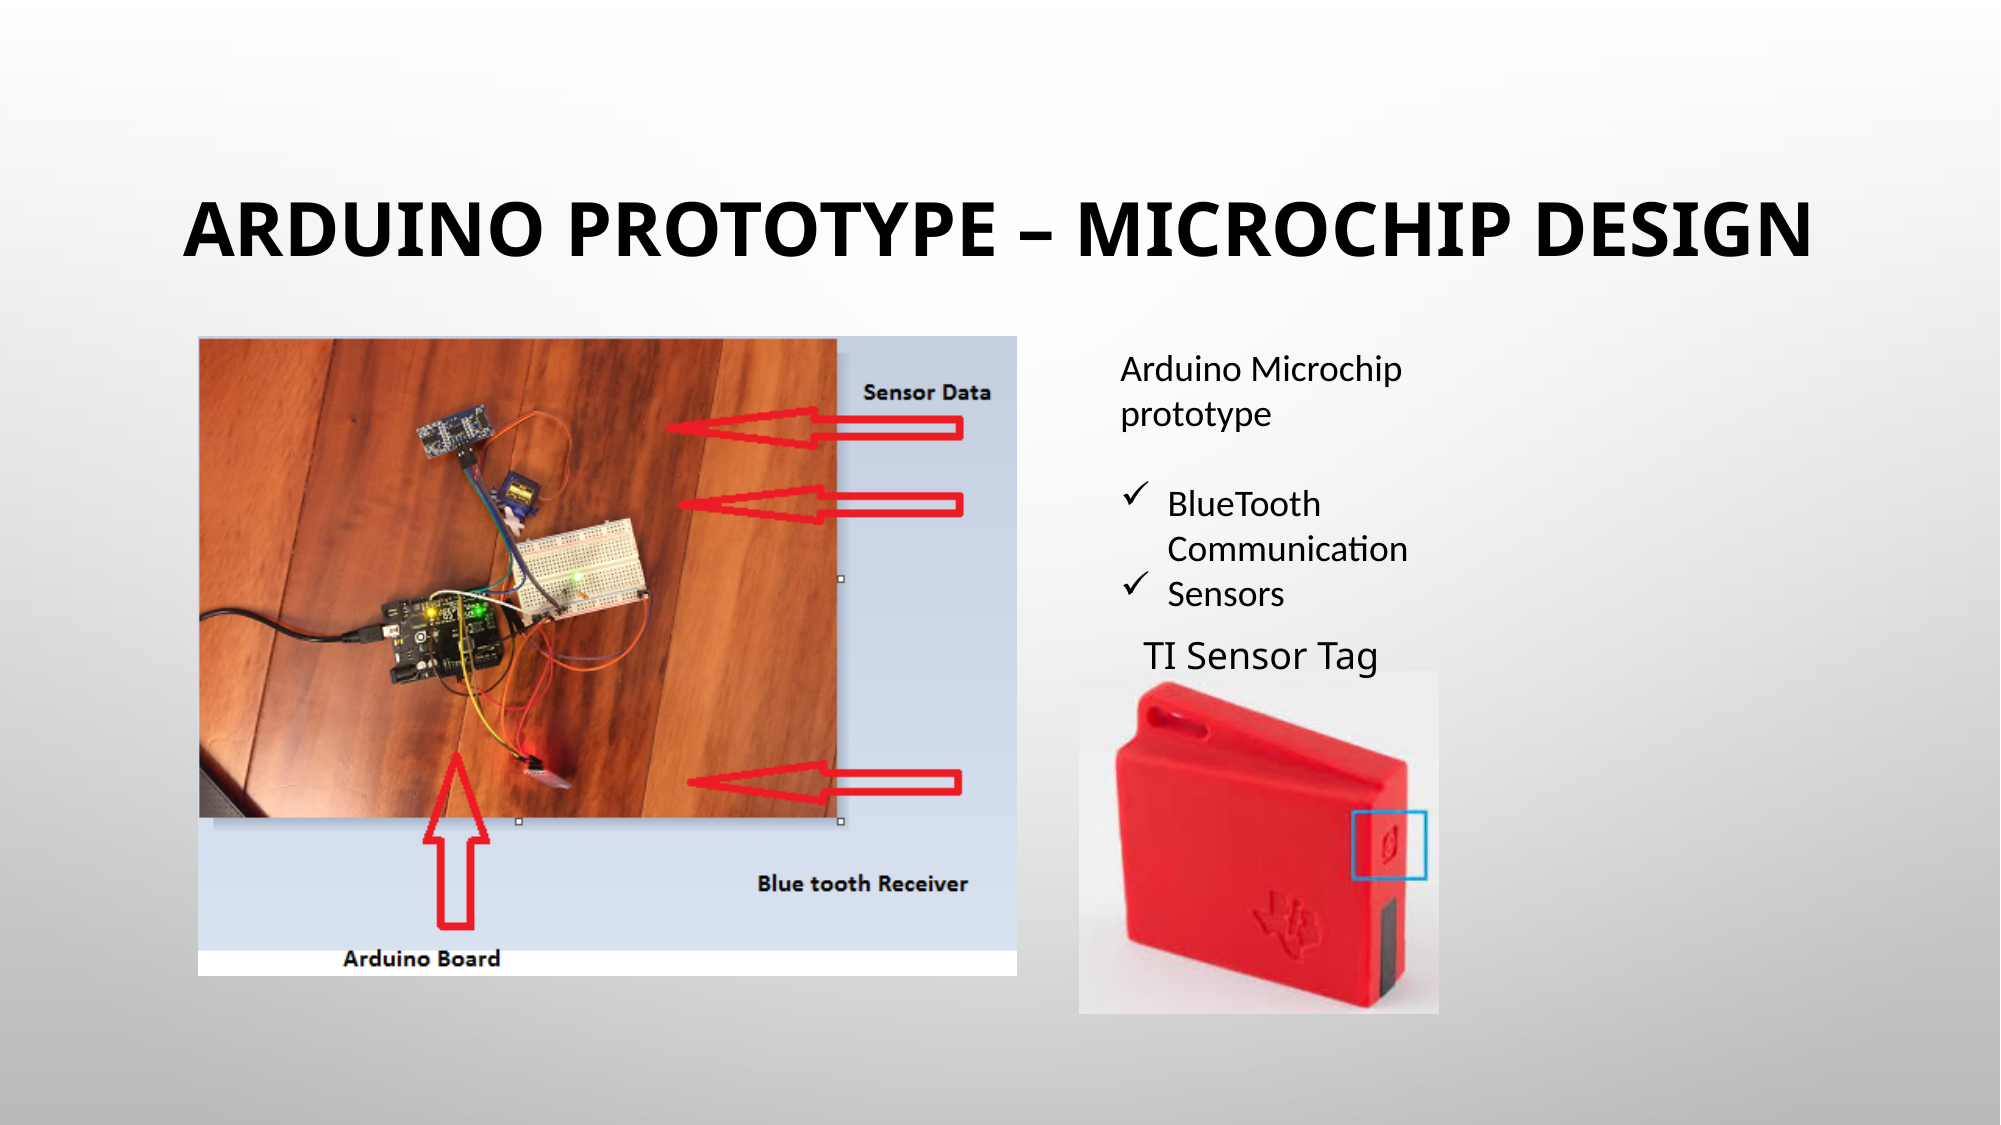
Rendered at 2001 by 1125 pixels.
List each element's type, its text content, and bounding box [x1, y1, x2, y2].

title Arduino Prototype – Microchip Design [149, 101, 1851, 364]
text_box Arduino Microchip prototype BlueTooth Communication Sensors [1105, 336, 1476, 622]
text_box TI Sensor Tag [1128, 624, 1466, 685]
picture [0, 0, 2000, 1125]
list [137, 301, 1080, 1015]
